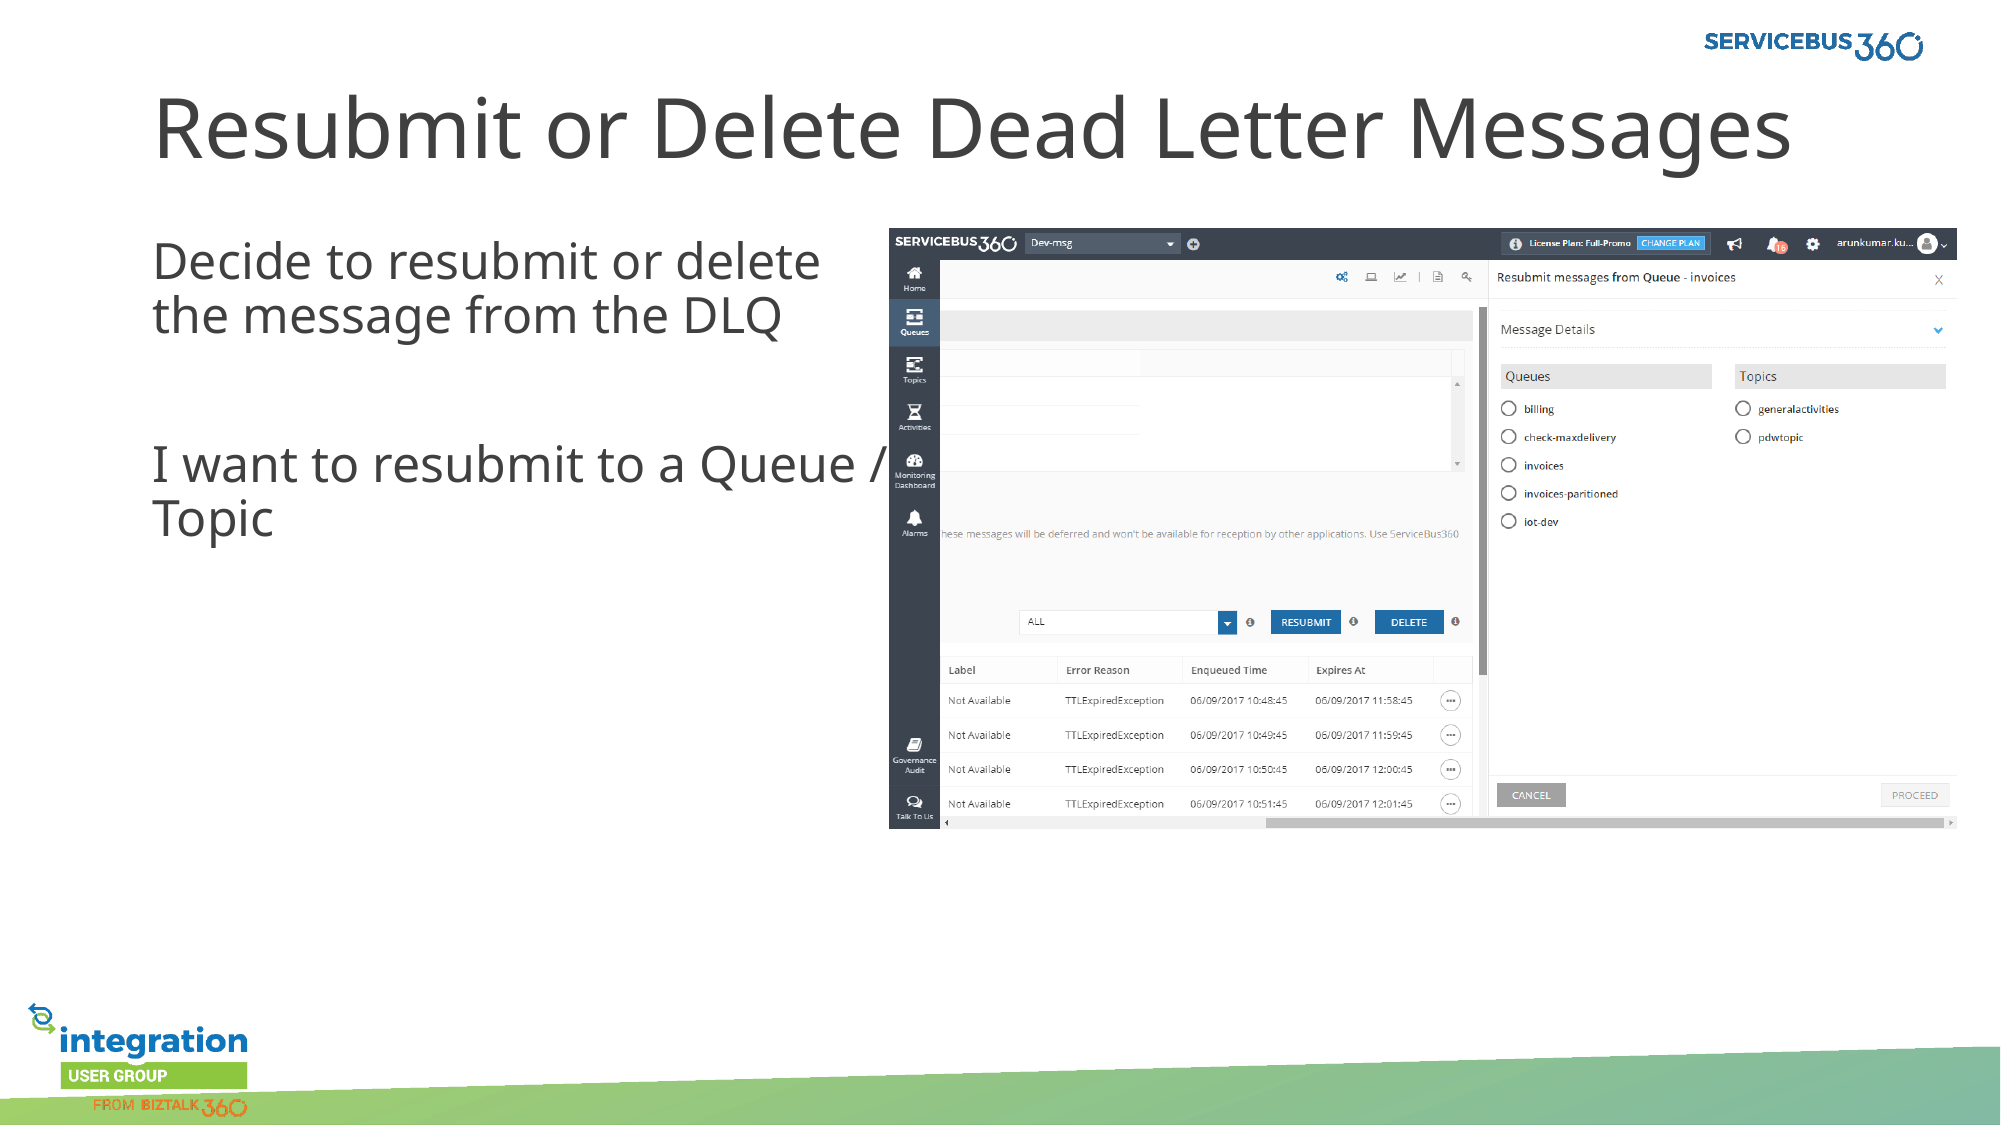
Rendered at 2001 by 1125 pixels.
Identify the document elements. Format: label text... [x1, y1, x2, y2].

picture [889, 228, 1957, 829]
picture [17, 994, 258, 1125]
picture [1704, 32, 1923, 61]
text_box Decide to resubmit or delete the message from the DLQ I want to resubmit to a Queue / Topic [137, 228, 947, 1014]
title Resubmit or Delete Dead Letter Messages [137, 59, 1863, 203]
